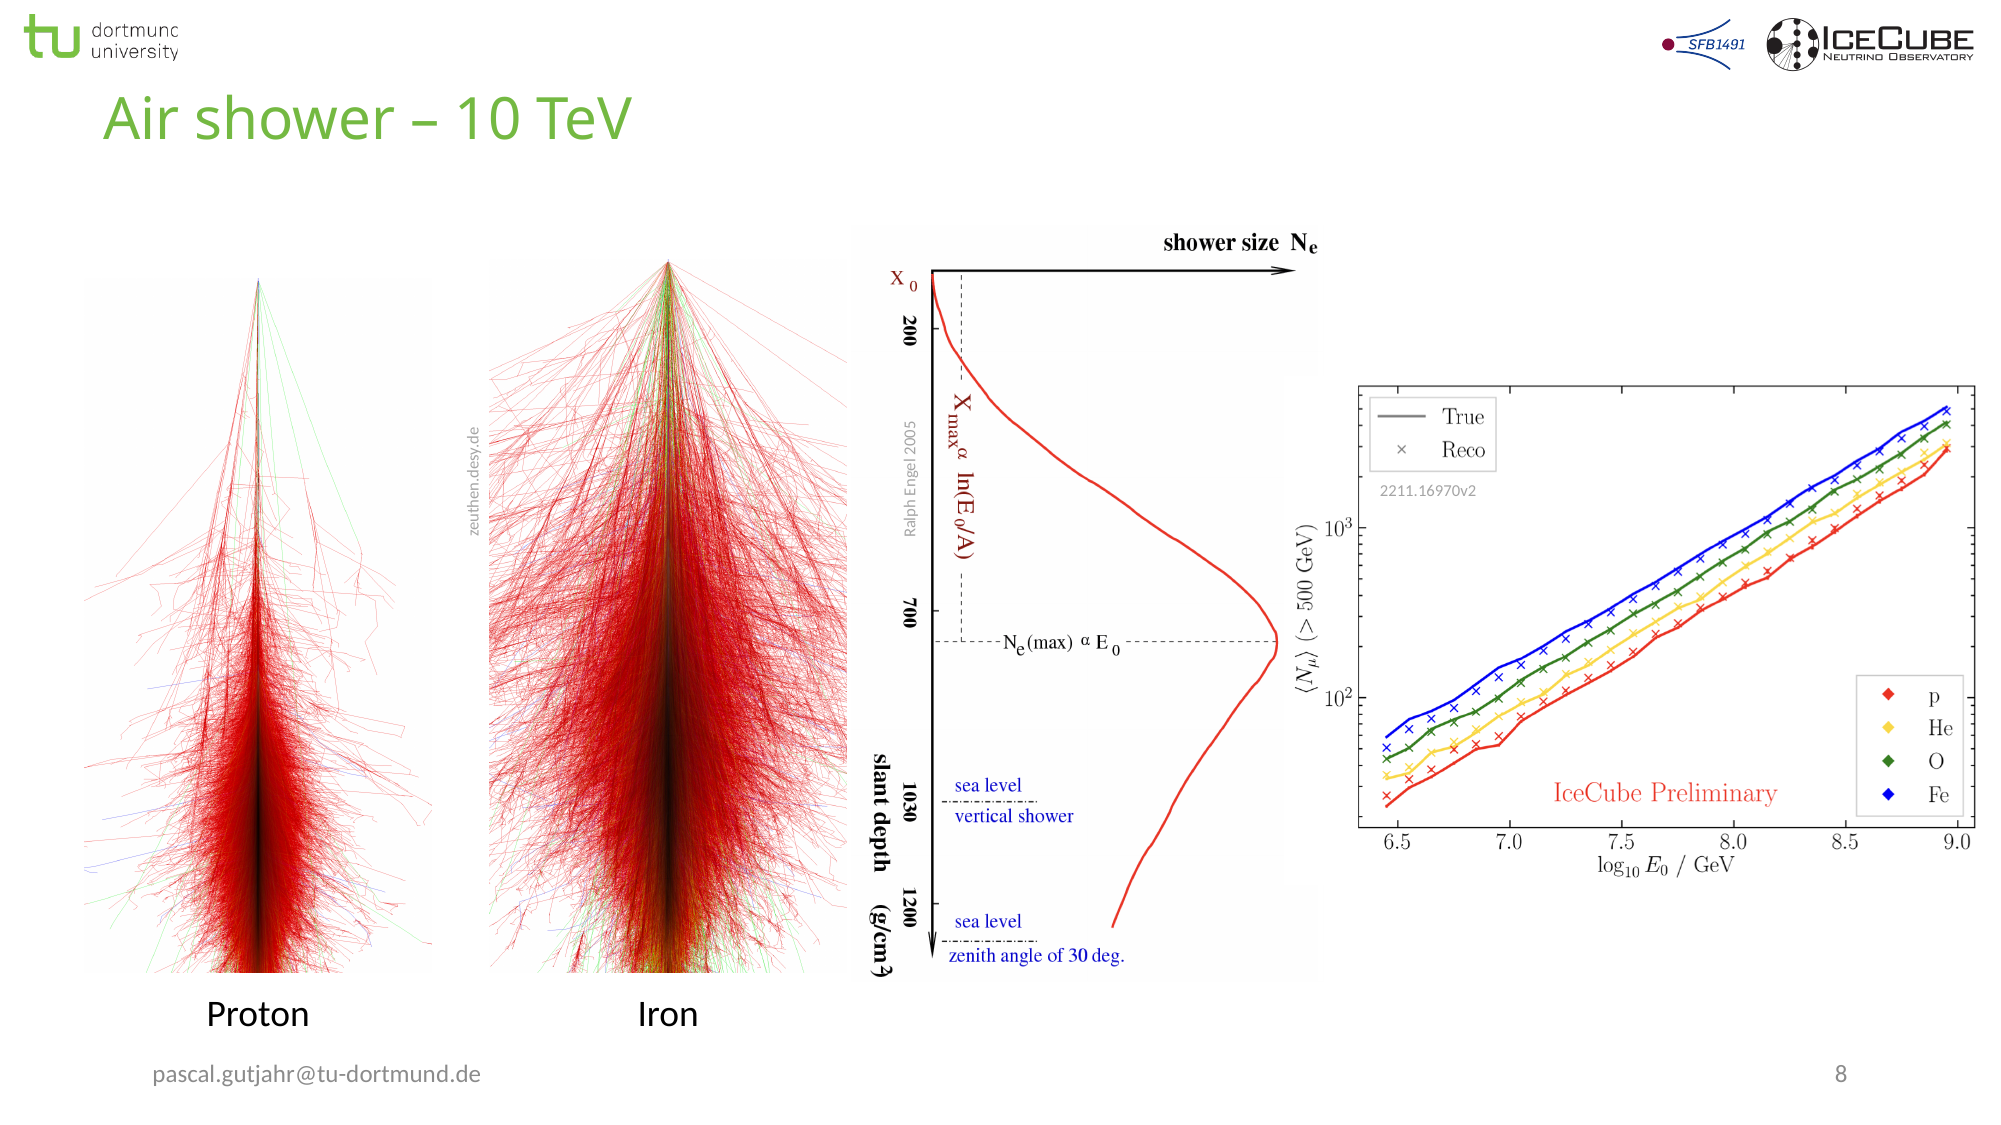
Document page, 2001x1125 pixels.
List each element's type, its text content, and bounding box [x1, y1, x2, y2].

title Air shower – 10 TeV [88, 59, 1977, 182]
slide_number pascal.gutjahr@tu-dortmund.de [137, 1042, 588, 1103]
picture [489, 259, 847, 973]
slide_number 8 [1412, 1042, 1863, 1103]
picture [851, 225, 1983, 983]
text_box zeuthen.desy.de [454, 412, 489, 552]
picture [84, 278, 432, 973]
picture [1662, 18, 1746, 70]
text_box Iron [622, 982, 714, 1042]
text_box Proton [191, 982, 325, 1042]
